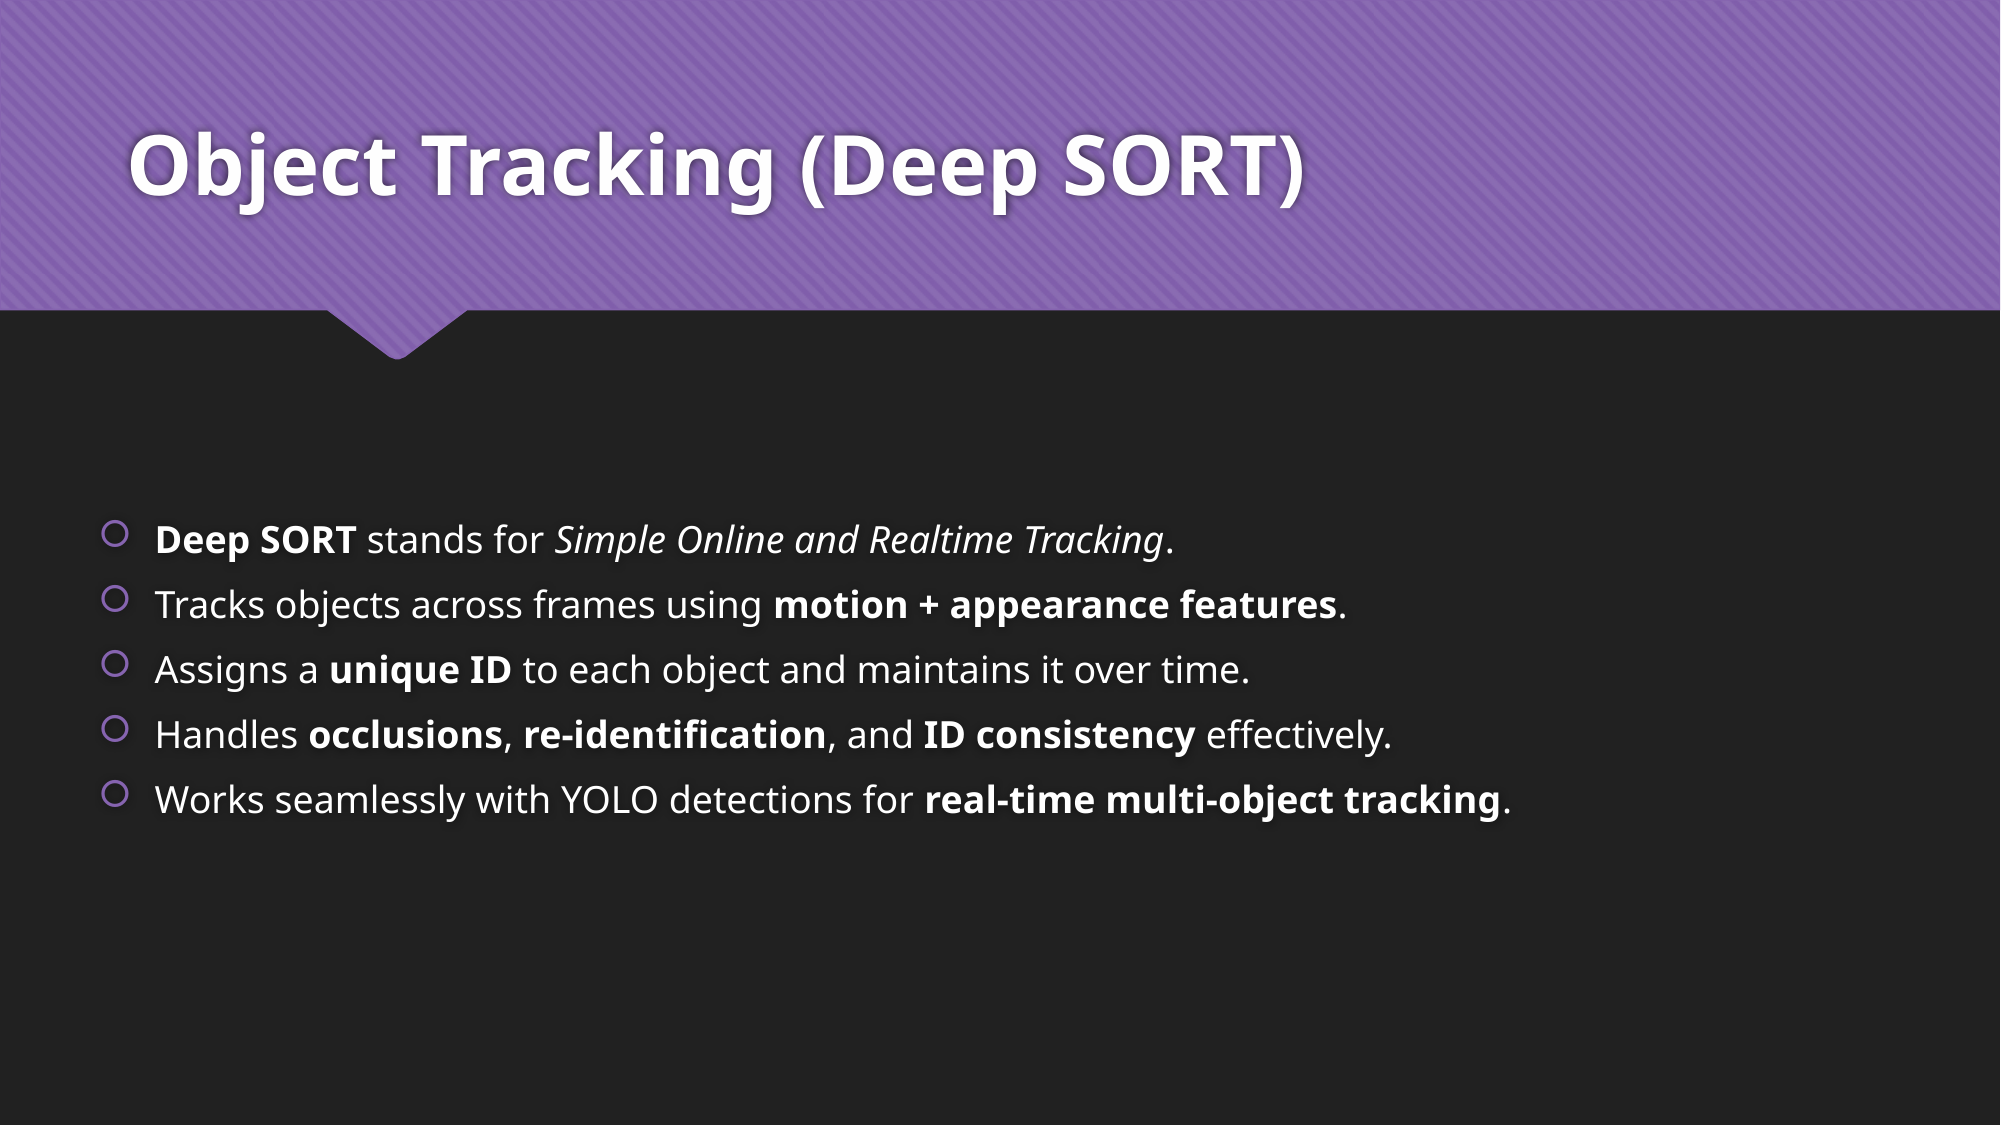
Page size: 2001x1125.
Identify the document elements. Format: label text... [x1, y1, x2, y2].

title Object Tracking (Deep SORT) [111, 159, 1846, 320]
list Deep SORT stands for Simple Online and Realtime Tracking. Tracks objects across frames using motion + appearance features. Assigns a unique ID to each object and maintains it over time. Handles occlusions, re-identification, and ID consistency effectively. Works seamlessly with YOLO detections for real-time multi-object tracking. [83, 319, 1815, 1084]
